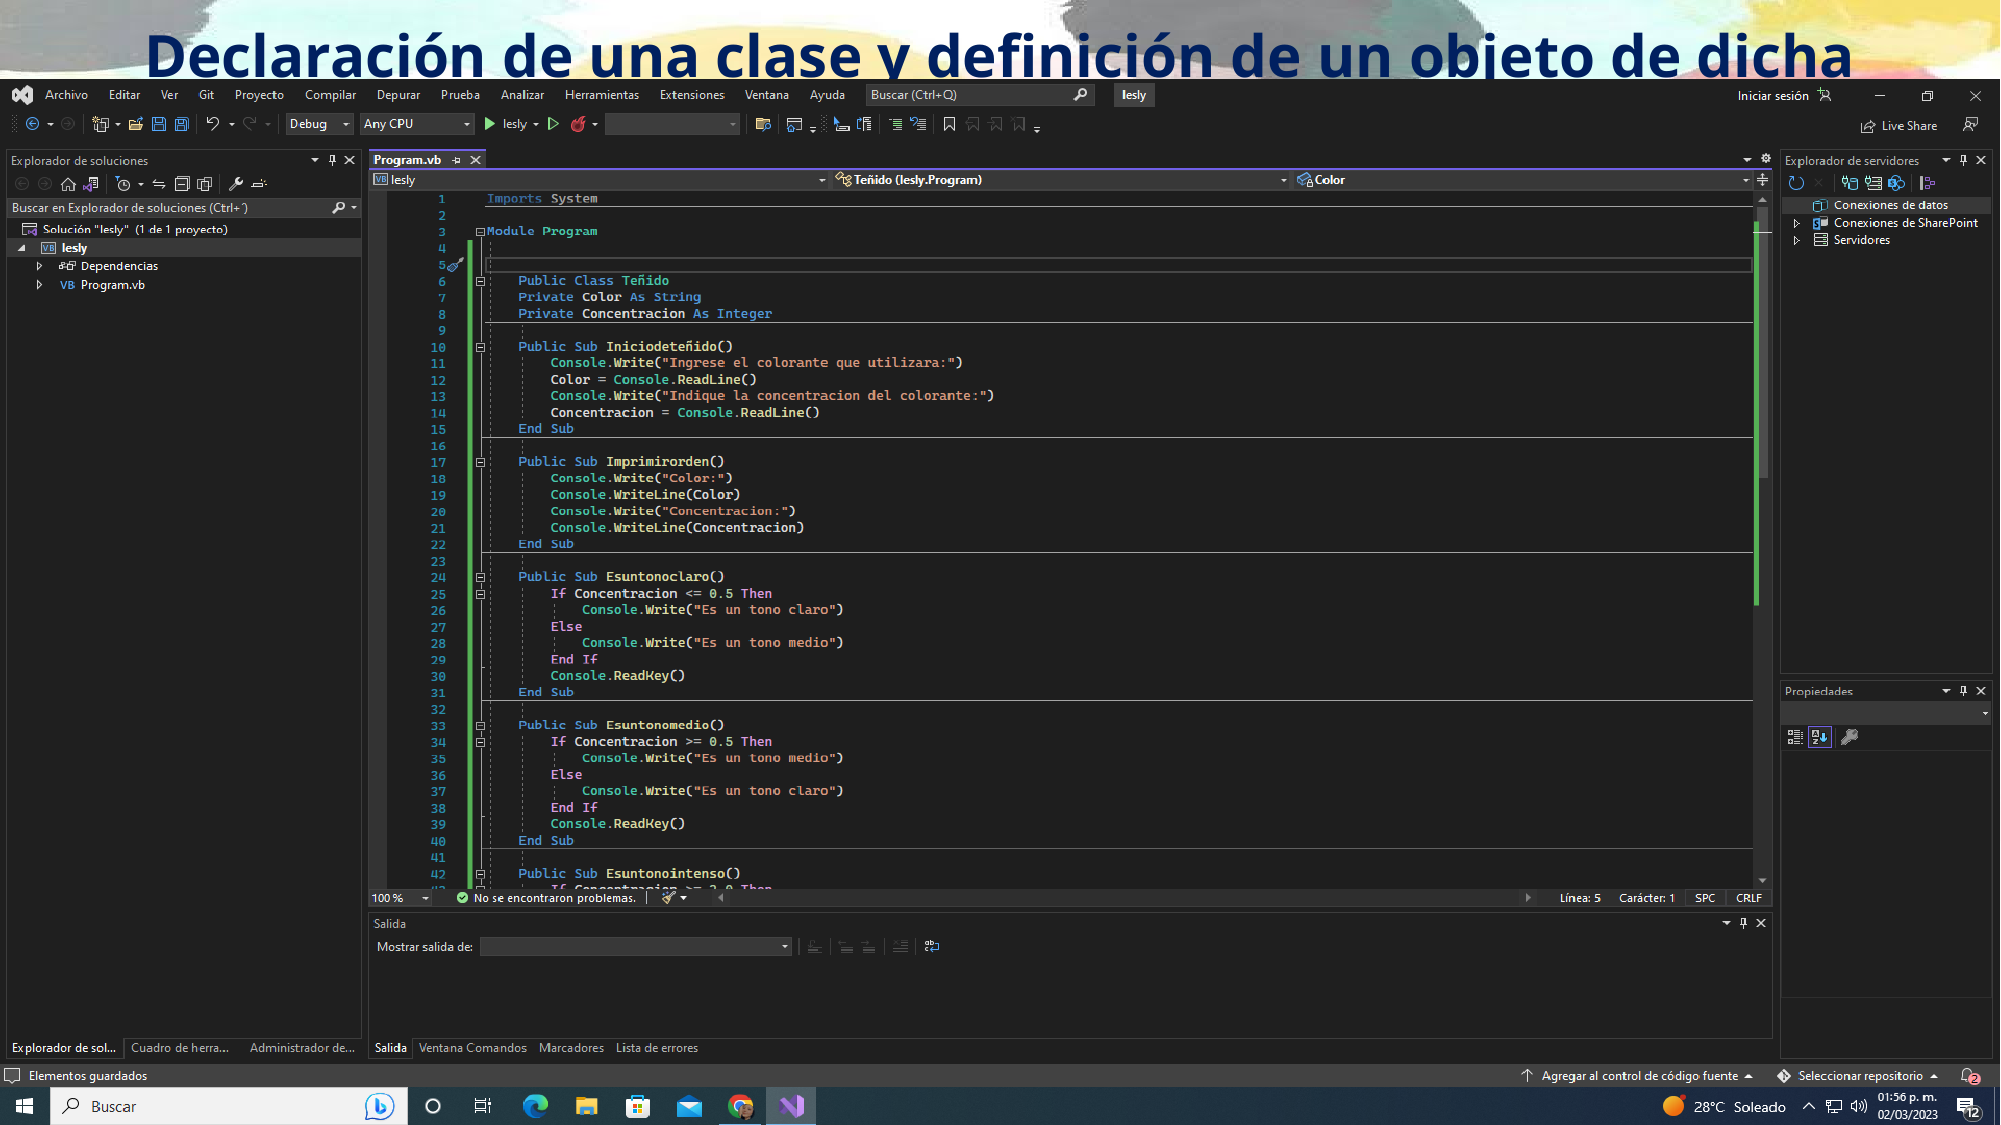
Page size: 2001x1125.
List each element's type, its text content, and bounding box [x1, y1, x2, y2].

text_box Declaración de una clase y definición de un objeto de dicha clase [94, 0, 1906, 79]
picture [0, 0, 2001, 1125]
